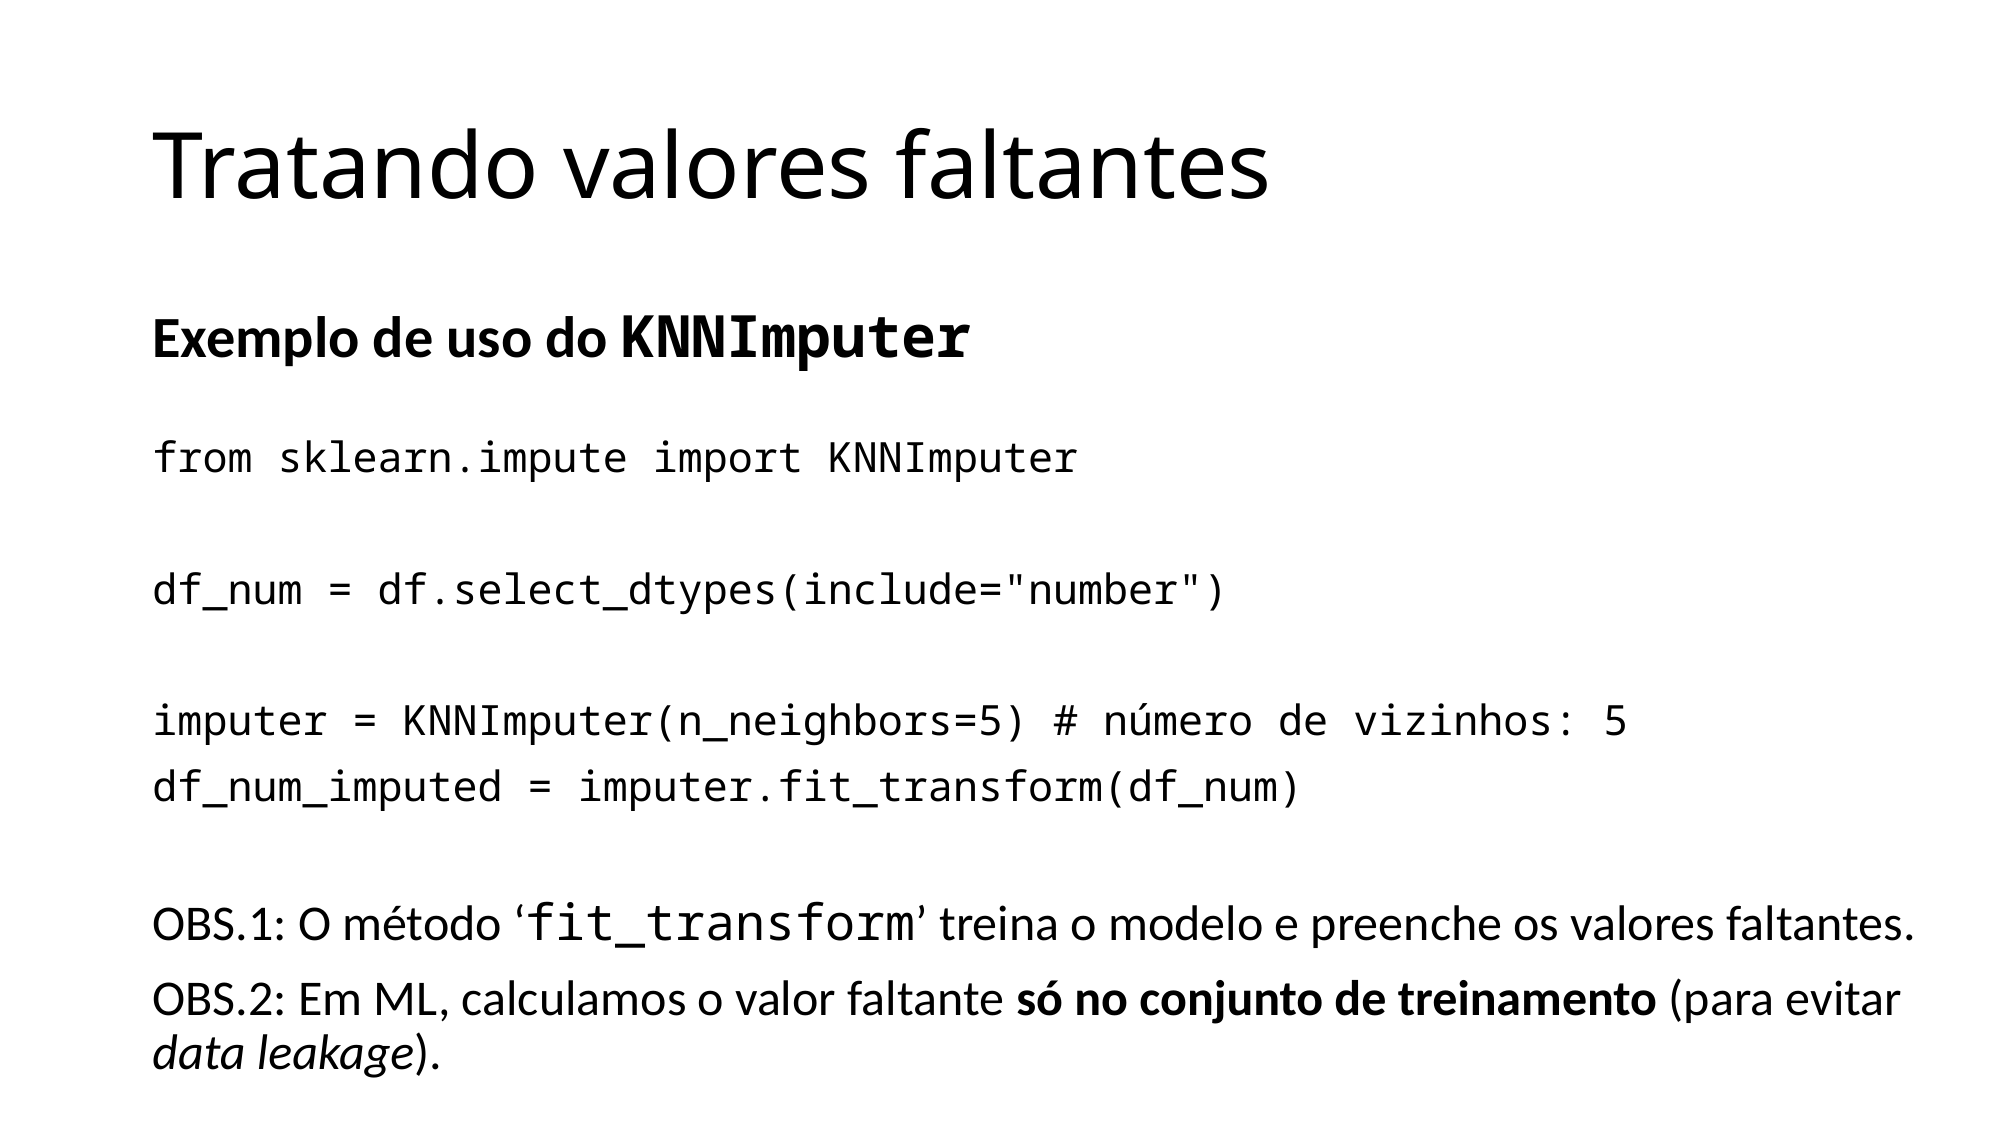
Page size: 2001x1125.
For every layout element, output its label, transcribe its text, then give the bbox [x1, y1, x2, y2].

list Exemplo de uso do KNNImputer from sklearn.impute import KNNImputer df_num = df.select_dtypes(include="number") imputer = KNNImputer(n_neighbors=5) # número de vizinhos: 5 df_num_imputed = imputer.fit_transform(df_num) OBS.1: O método ‘fit_transform’ treina o modelo e preenche os valores faltantes. OBS.2: Em ML, calculamos o valor faltante só no conjunto de treinamento (para evitar data leakage). [137, 299, 1975, 1125]
title Tratando valores faltantes [137, 59, 1863, 278]
